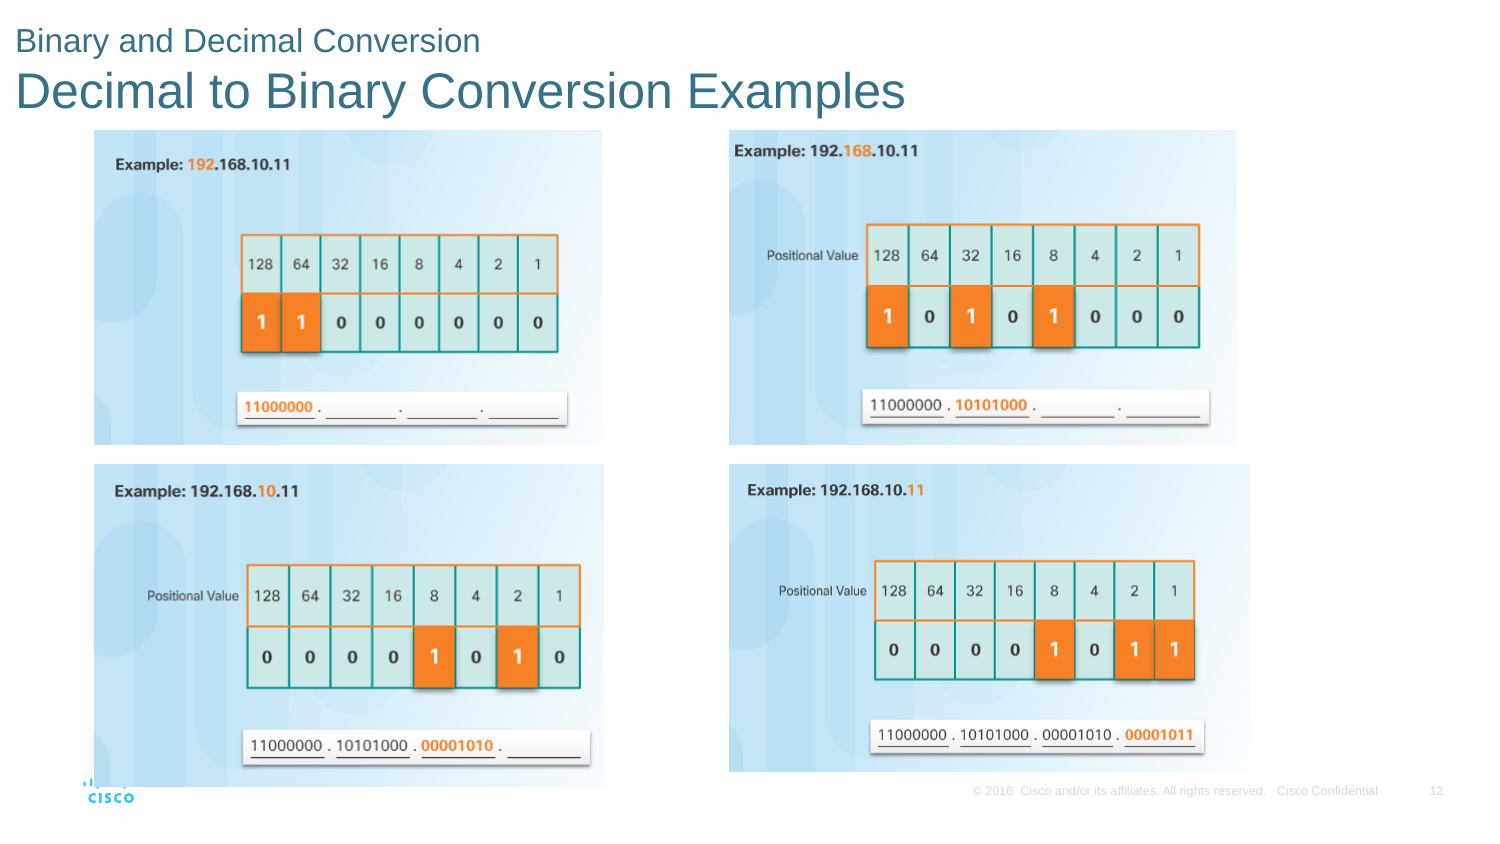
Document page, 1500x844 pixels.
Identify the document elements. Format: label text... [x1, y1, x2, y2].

picture [94, 464, 604, 787]
picture [729, 130, 1237, 445]
title Binary and Decimal Conversion Decimal to Binary Conversion Examples [0, 6, 1500, 131]
picture [729, 464, 1251, 772]
picture [94, 130, 603, 445]
